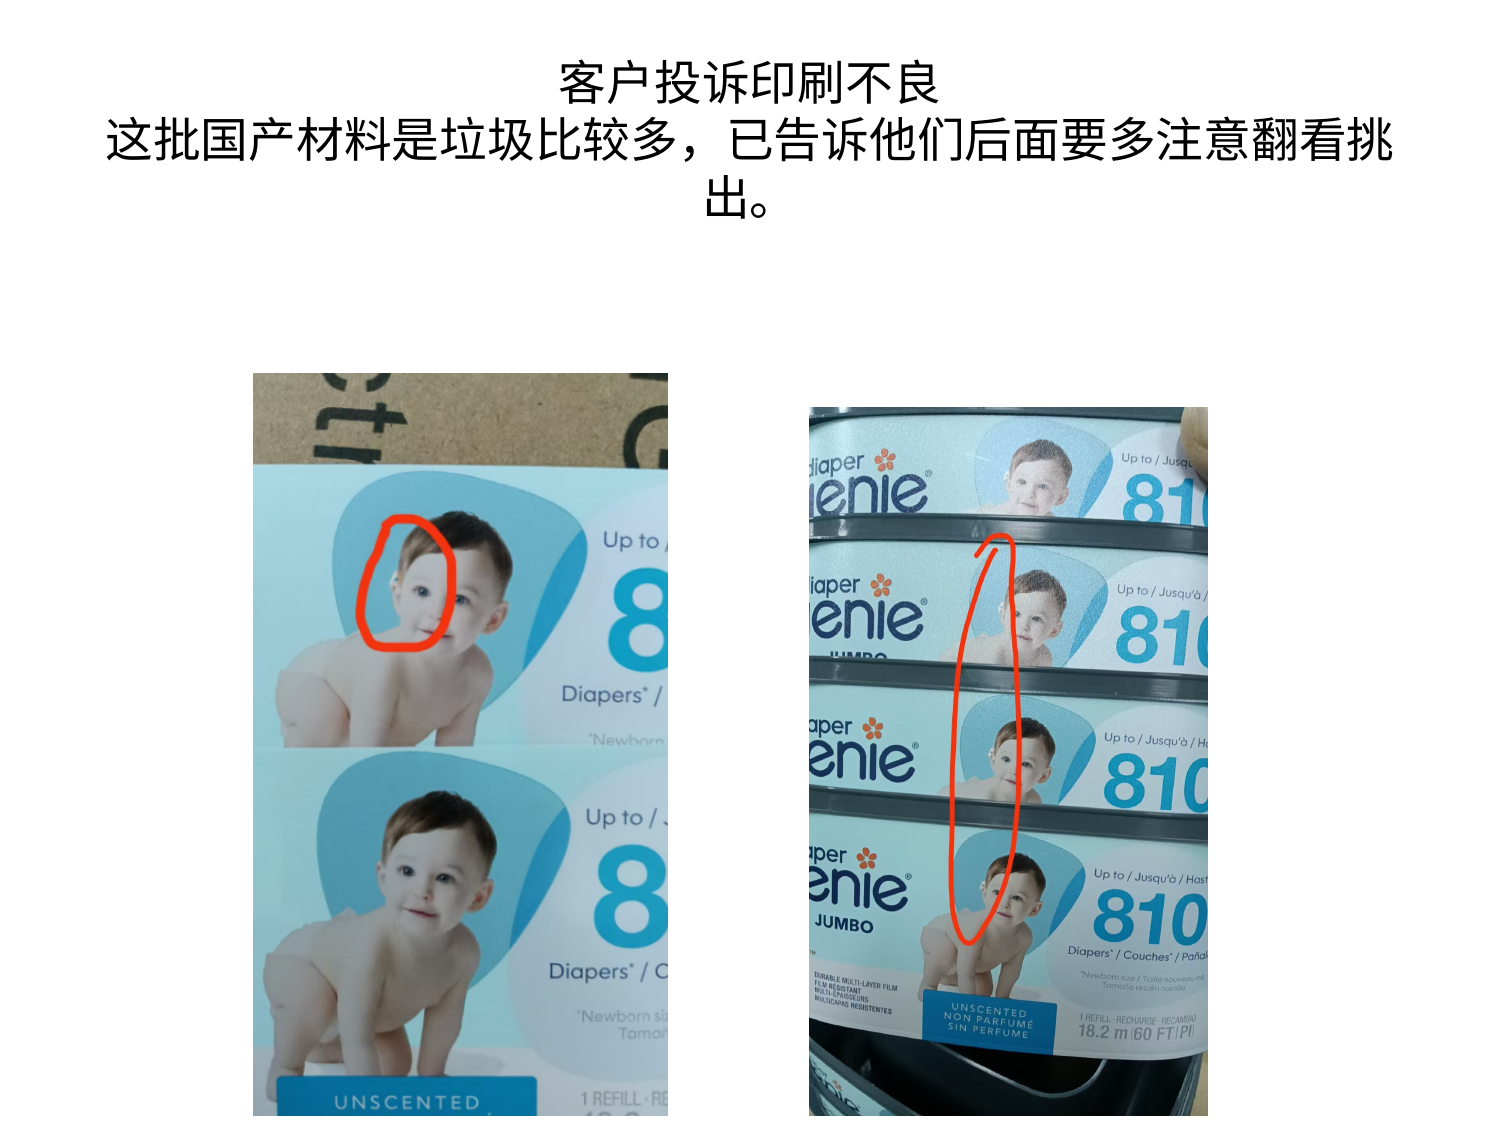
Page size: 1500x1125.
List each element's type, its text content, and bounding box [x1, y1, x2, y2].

picture [808, 407, 1208, 1117]
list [253, 373, 668, 1117]
title 客户投诉印刷不良 这批国产材料是垃圾比较多，已告诉他们后面要多注意翻看挑出。 [75, 45, 1425, 233]
